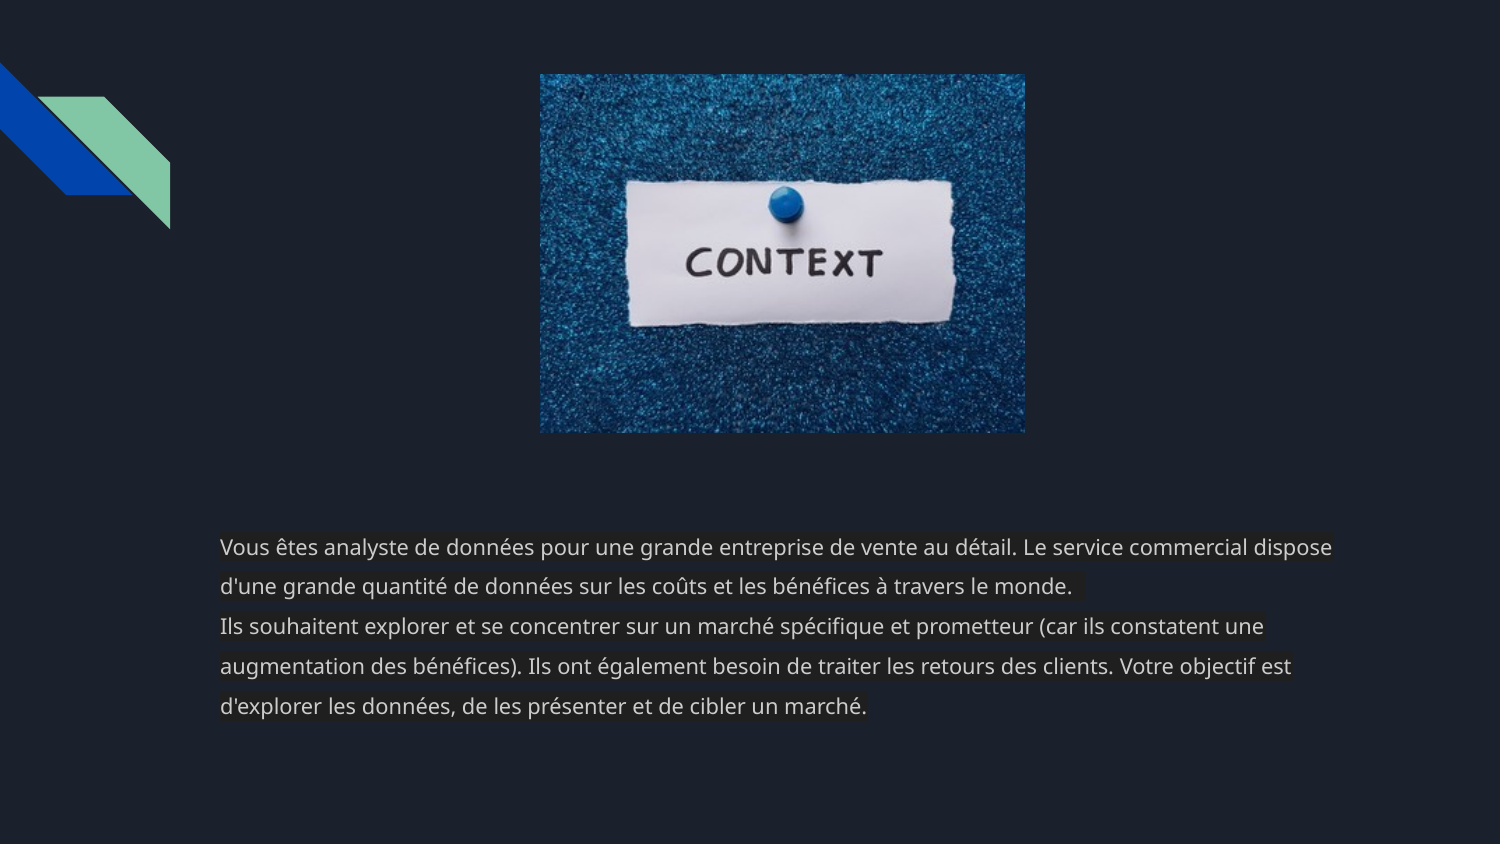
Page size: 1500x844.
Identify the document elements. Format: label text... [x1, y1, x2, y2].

list Vous êtes analyste de données pour une grande entreprise de vente au détail. Le service commercial dispose d'une grande quantité de données sur les coûts et les bénéfices à travers le monde. Ils souhaitent explorer et se concentrer sur un marché spécifique et prometteur (car ils constatent une augmentation des bénéfices). Ils ont également besoin de traiter les retours des clients. Votre objectif est d'explorer les données, de les présenter et de cibler un marché. [205, 506, 1360, 778]
picture [540, 74, 1025, 434]
